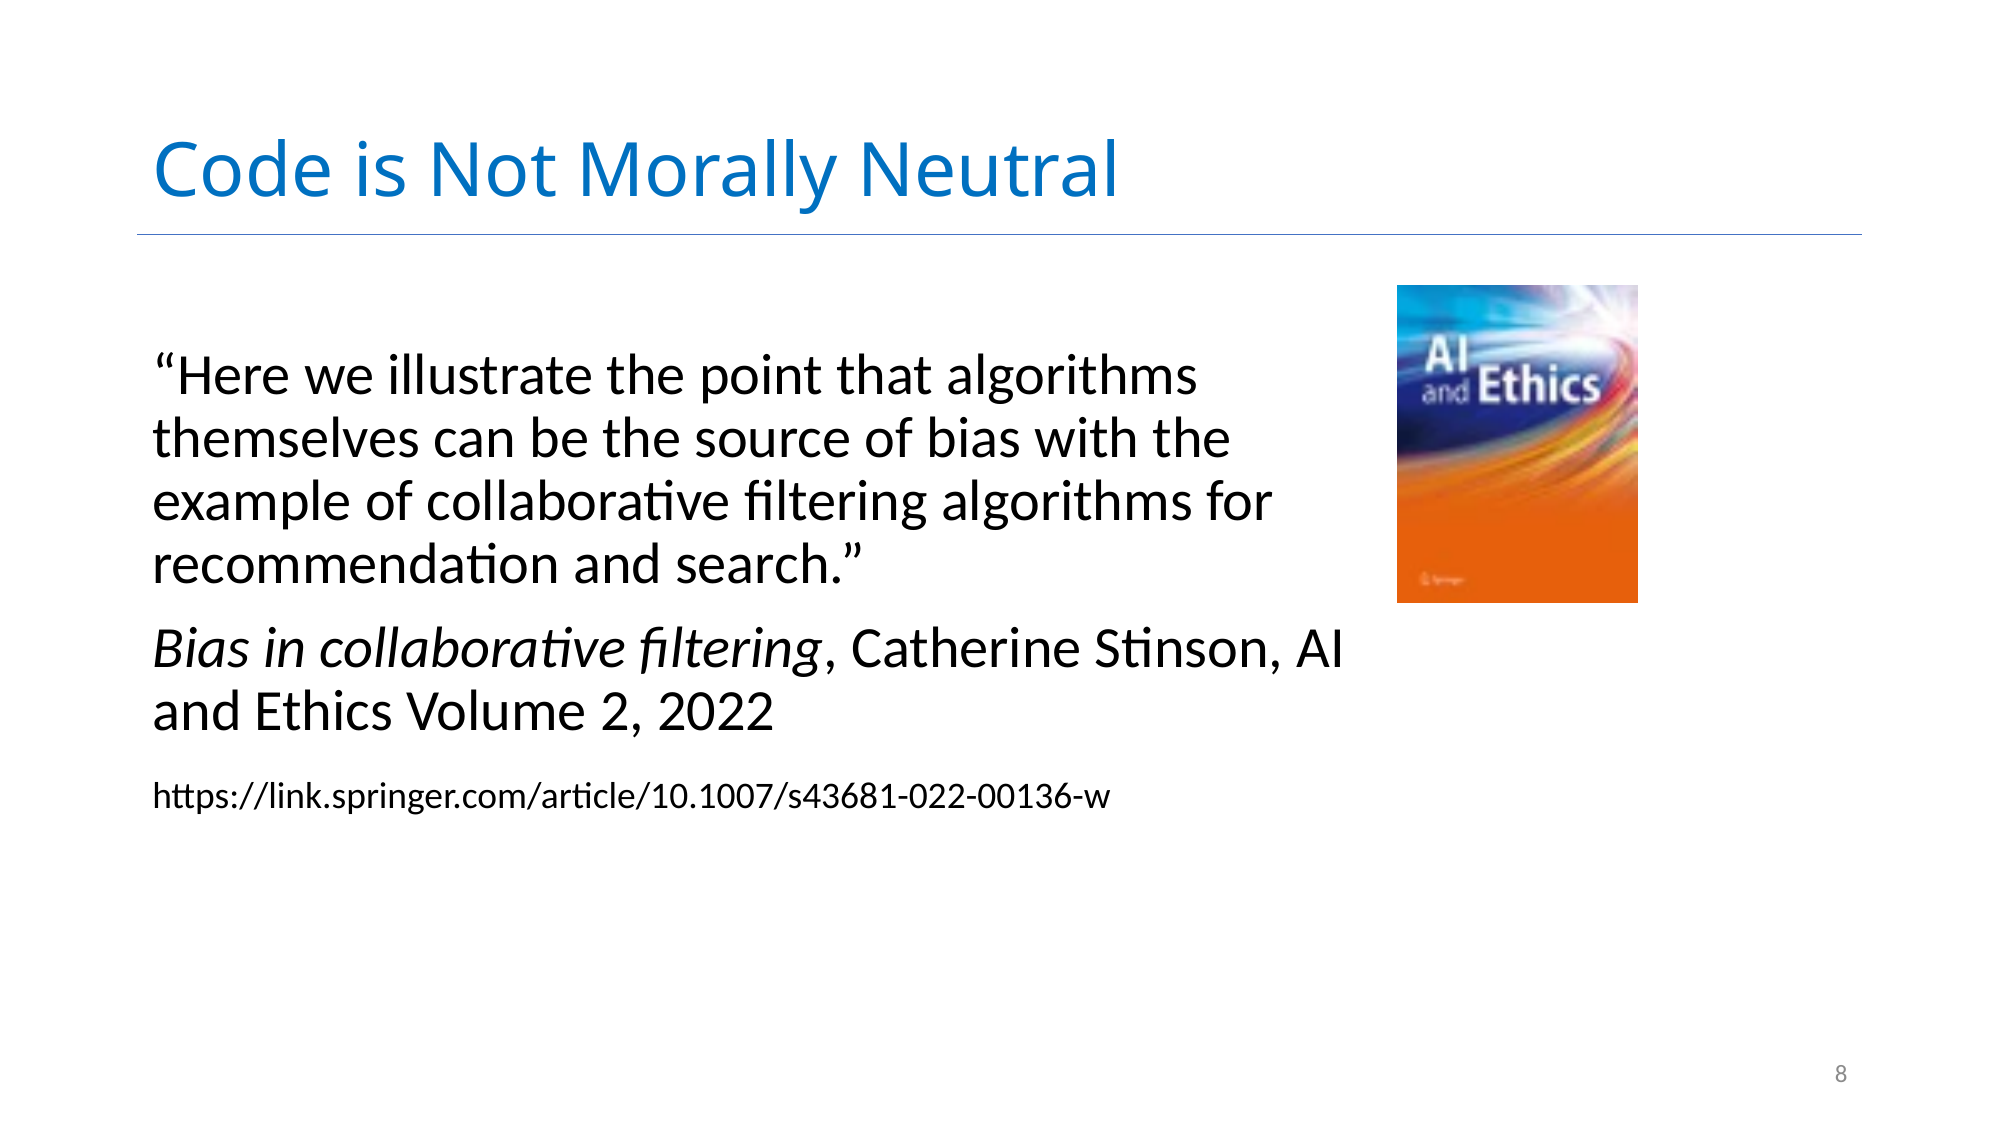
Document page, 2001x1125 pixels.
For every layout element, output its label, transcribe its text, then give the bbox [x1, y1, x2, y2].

title Code is Not Morally Neutral [137, 3, 1863, 221]
slide_number 8 [1412, 1042, 1863, 1103]
text_box https://link.springer.com/article/10.1007/s43681-022-00136-w [137, 763, 1138, 824]
picture [1396, 285, 1638, 603]
list “Here we illustrate the point that algorithms themselves can be the source of bias with the example of collaborative filtering algorithms for recommendation and search.” Bias in collaborative filtering, Catherine Stinson, AI and Ethics Volume 2, 2022 [137, 246, 1432, 960]
